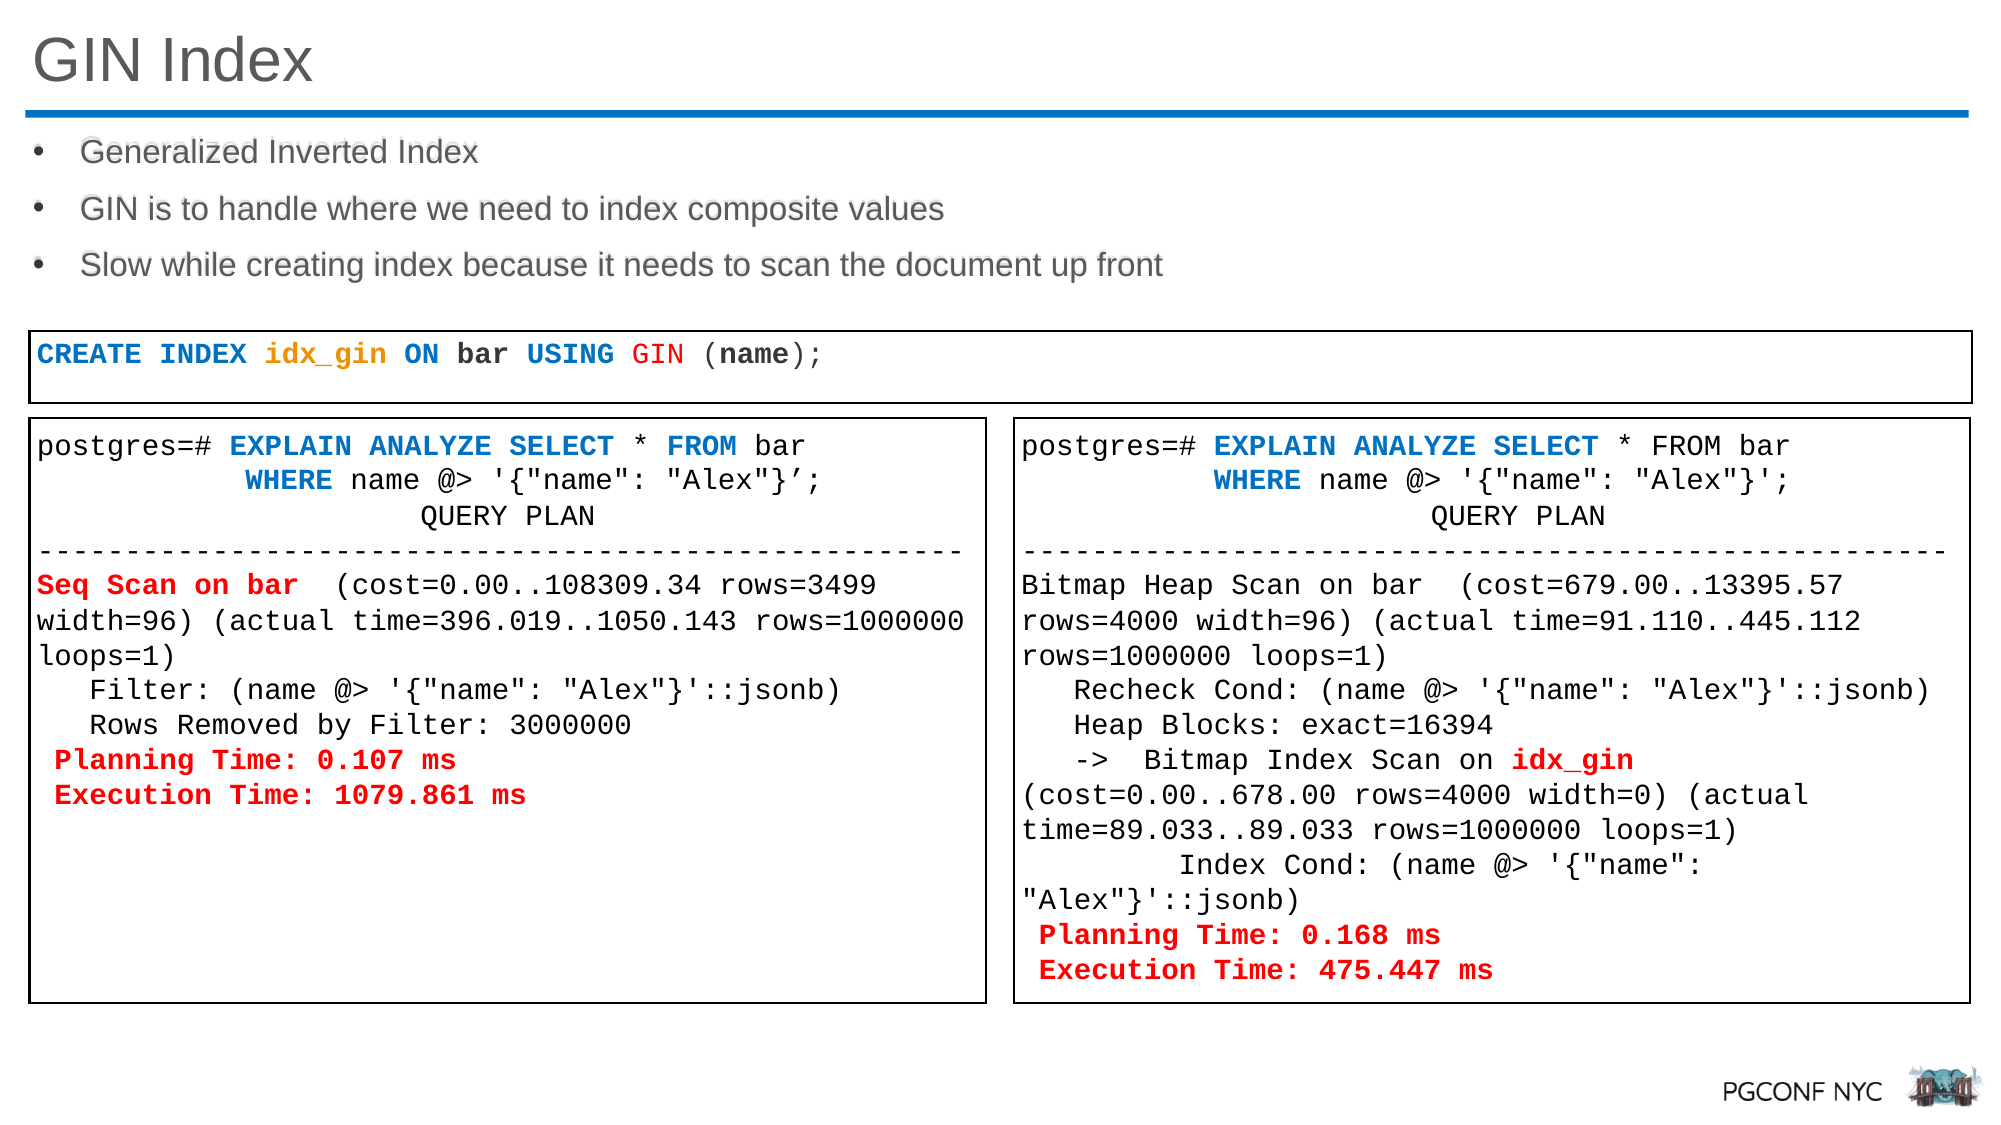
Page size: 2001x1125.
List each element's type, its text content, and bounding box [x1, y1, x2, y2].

picture [1705, 1056, 2000, 1125]
text_box CREATE INDEX idx_gin ON bar USING GIN (name); [29, 330, 1972, 404]
list Generalized Inverted Index GIN is to handle where we need to index composite values Slow while creating index because it needs to scan the document up front [25, 127, 1969, 1027]
text_box postgres=# EXPLAIN ANALYZE SELECT * FROM bar WHERE name @> '{"name": "Alex"}’; QUERY PLAN -----------------------------------------------------Seq Scan on bar (cost=0.00..108309.34 rows=3499 width=96) (actual time=396.019..1050.143 rows=1000000 loops=1) Filter: (name @> '{"name": "Alex"}'::jsonb) Rows Removed by Filter: 3000000 Planning Time: 0.107 ms Execution Time: 1079.861 ms [29, 418, 987, 1004]
title GIN Index [25, 22, 1969, 101]
text_box postgres=# EXPLAIN ANALYZE SELECT * FROM bar WHERE name @> '{"name": "Alex"}'; QUERY PLAN -----------------------------------------------------Bitmap Heap Scan on bar (cost=679.00..13395.57 rows=4000 width=96) (actual time=91.110..445.112 rows=1000000 loops=1) Recheck Cond: (name @> '{"name": "Alex"}'::jsonb) Heap Blocks: exact=16394 -> Bitmap Index Scan on idx_gin (cost=0.00..678.00 rows=4000 width=0) (actual time=89.033..89.033 rows=1000000 loops=1) Index Cond: (name @> '{"name": "Alex"}'::jsonb) Planning Time: 0.168 ms Execution Time: 475.447 ms [1013, 418, 1971, 1004]
